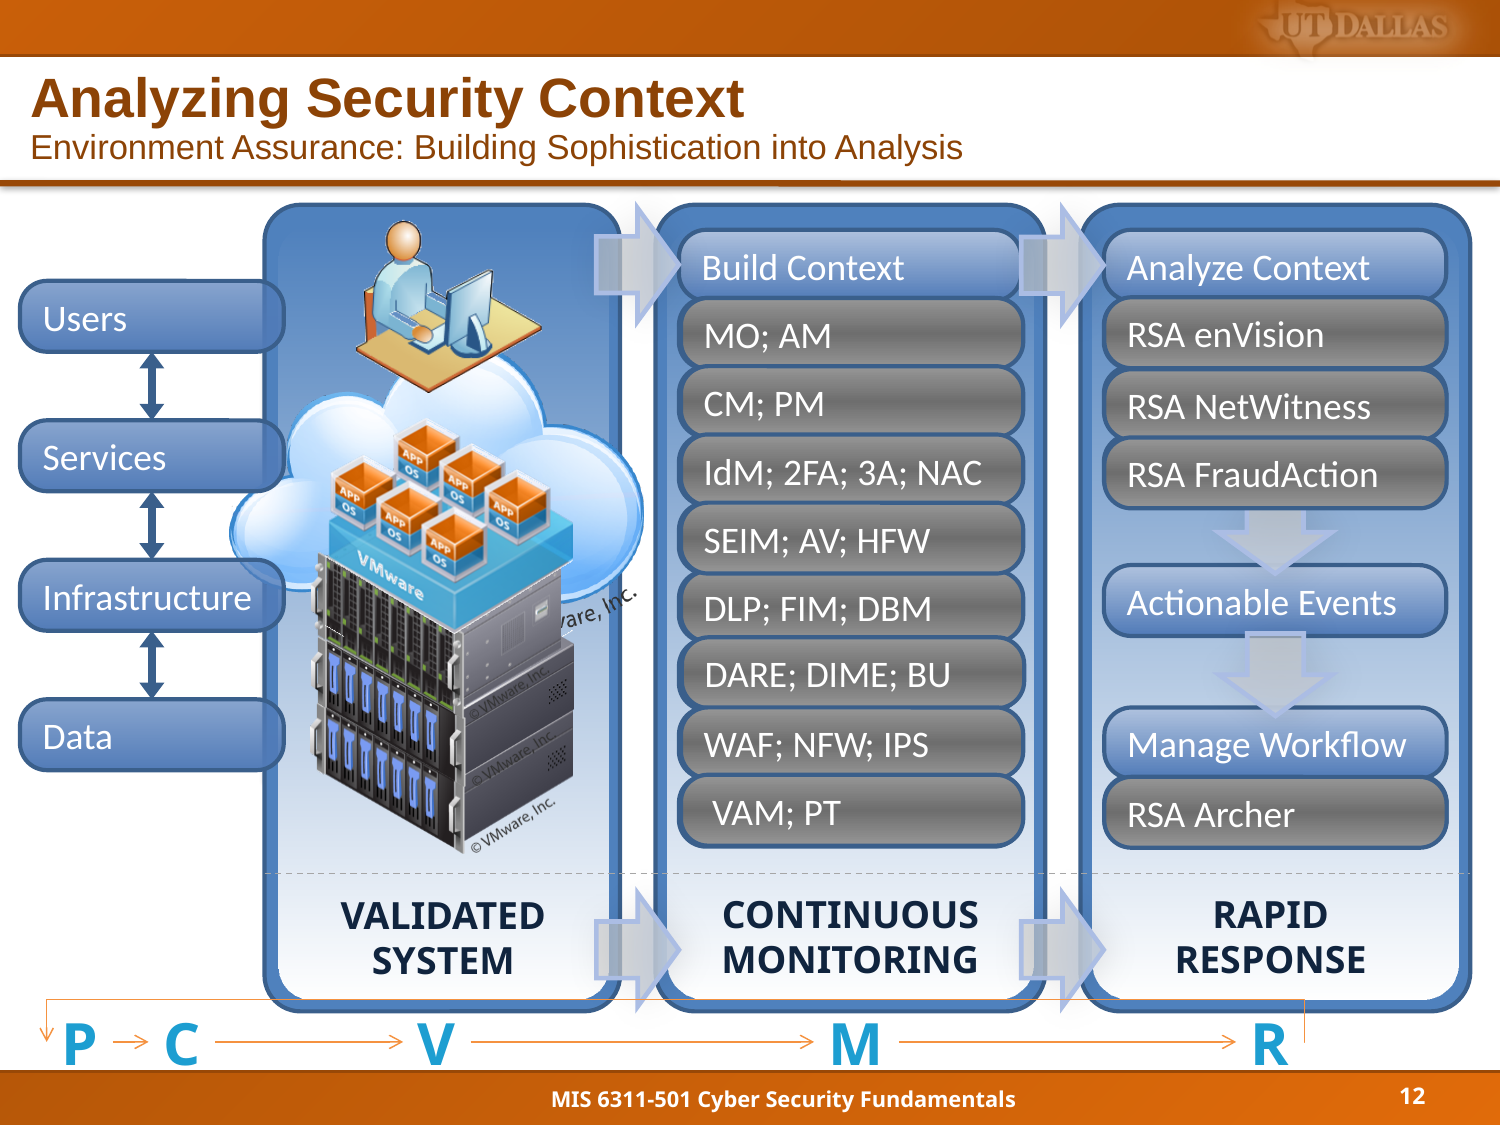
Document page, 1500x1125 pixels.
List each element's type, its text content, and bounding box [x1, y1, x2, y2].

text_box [1020, 204, 1471, 873]
text_box Services [17, 418, 223, 494]
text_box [596, 882, 1015, 997]
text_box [1104, 297, 1447, 848]
picture [1218, 0, 1500, 62]
text_box Data [17, 697, 223, 773]
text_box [42, 999, 1309, 1086]
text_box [1020, 879, 1471, 1012]
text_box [680, 297, 1025, 846]
text_box Infrastructure [17, 557, 223, 633]
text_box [596, 204, 1019, 872]
text_box Users [17, 278, 223, 354]
slide_number 12 [1350, 1076, 1475, 1120]
title Analyzing Security Context Environment Assurance: Building Sophistication into Analysis [0, 62, 1500, 176]
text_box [228, 204, 595, 997]
